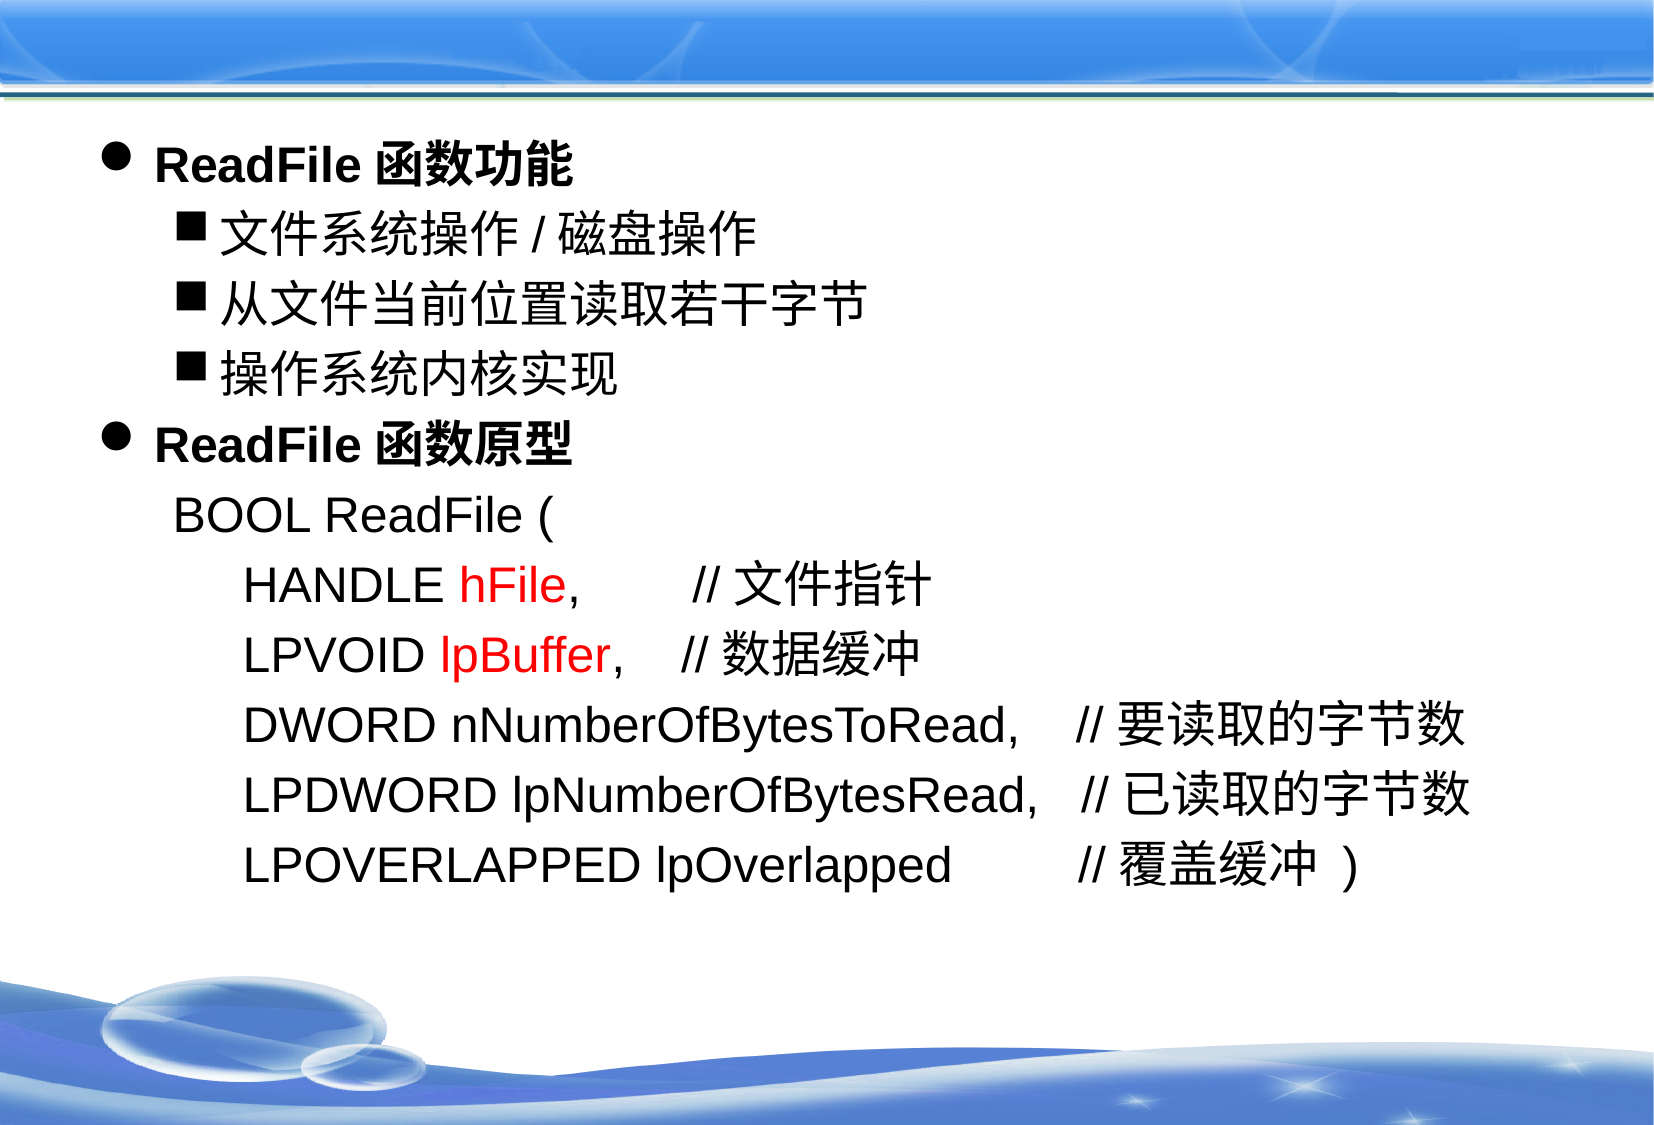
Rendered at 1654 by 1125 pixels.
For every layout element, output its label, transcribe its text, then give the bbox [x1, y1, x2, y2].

list ReadFile函数功能 文件系统操作/磁盘操作 从文件当前位置读取若干字节 操作系统内核实现 ReadFile函数原型 BOOL ReadFile ( HANDLE hFile, //文件指针 LPVOID lpBuffer, //数据缓冲 DWORD nNumberOfBytesToRead, //要读取的字节数 LPDWORD lpNumberOfBytesRead, //已读取的字节数 LPOVERLAPPED lpOverlapped //覆盖缓冲 ) [82, 125, 1572, 1006]
picture [0, 976, 1654, 1125]
picture [0, 0, 1654, 88]
